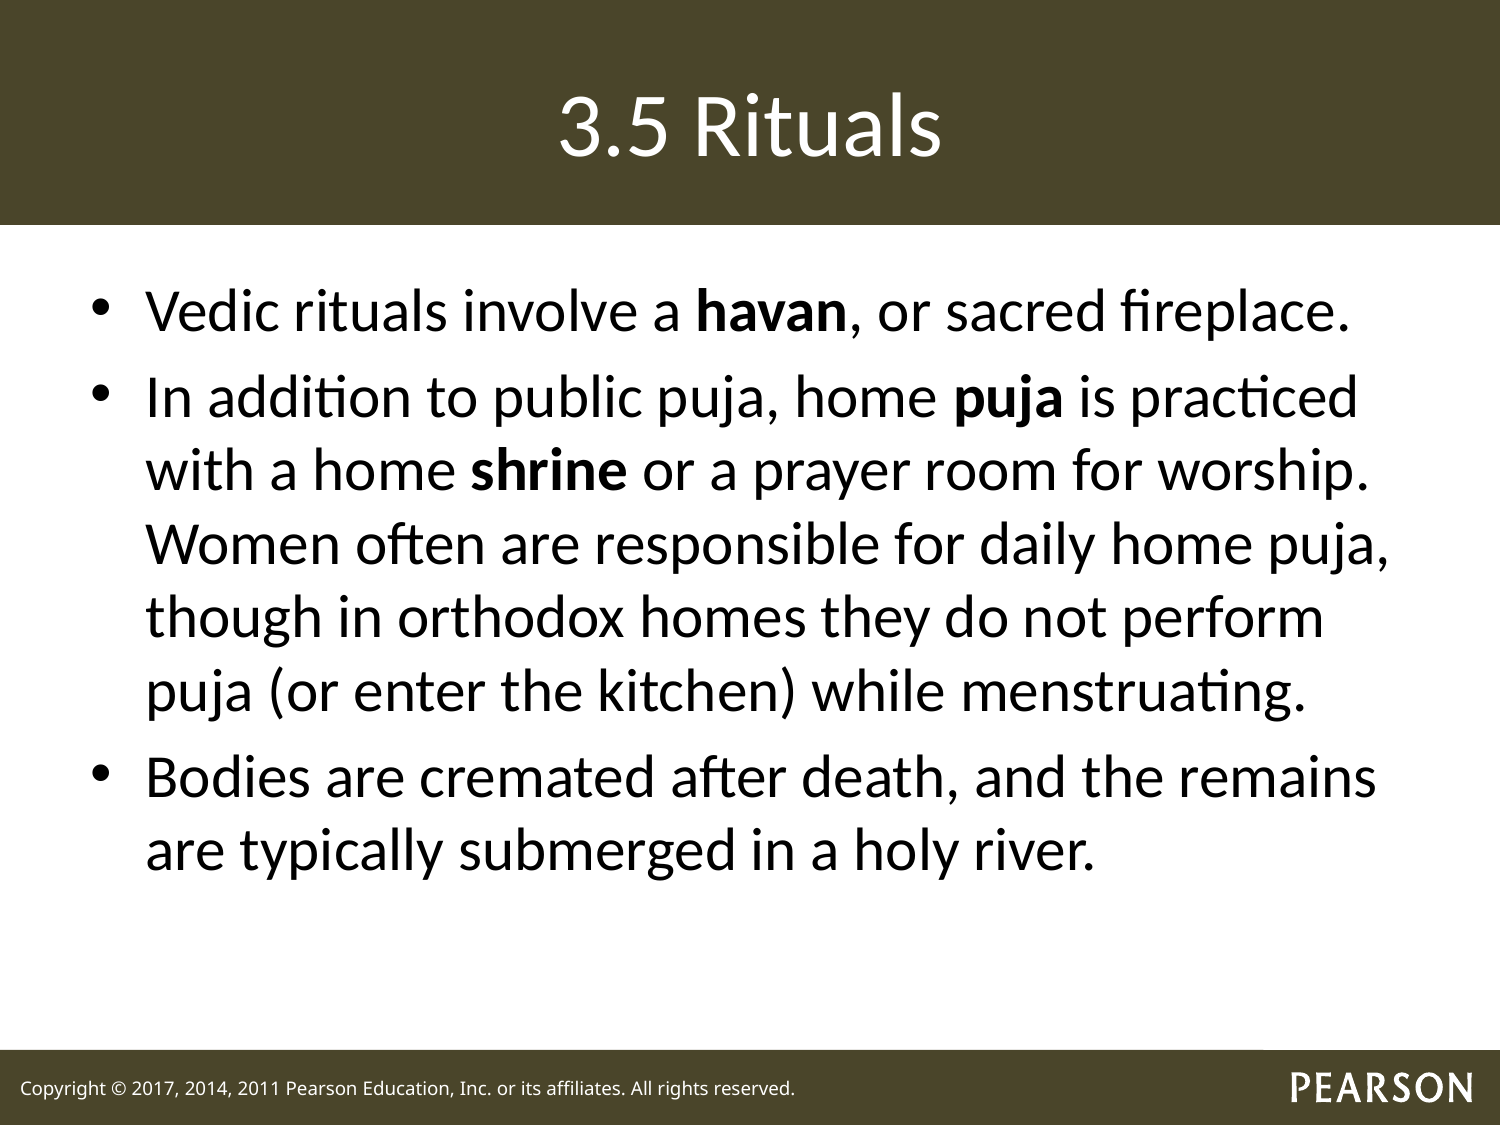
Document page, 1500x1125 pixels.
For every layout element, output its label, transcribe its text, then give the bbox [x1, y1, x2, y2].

title 3.5 Rituals [75, 26, 1425, 214]
list Vedic rituals involve a havan, or sacred fireplace. In addition to public puja, home puja is practiced with a home shrine or a prayer room for worship. Women often are responsible for daily home puja, though in orthodox homes they do not perform puja (or enter the kitchen) while menstruating. Bodies are cremated after death, and the remains are typically submerged in a holy river. [75, 262, 1425, 1005]
